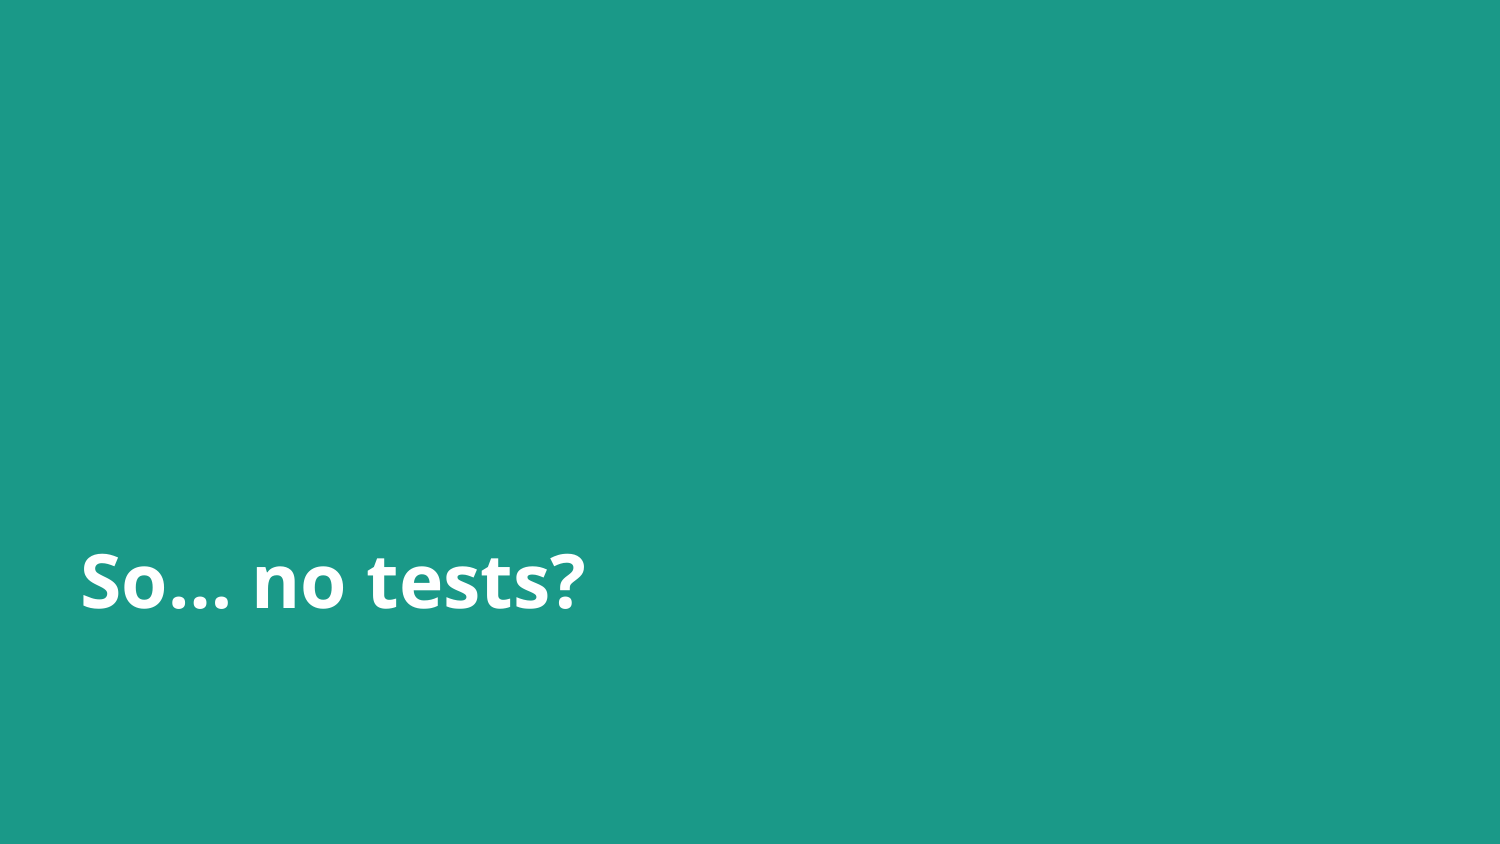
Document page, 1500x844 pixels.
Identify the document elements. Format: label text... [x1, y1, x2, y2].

title So… no tests? [65, 518, 1196, 768]
